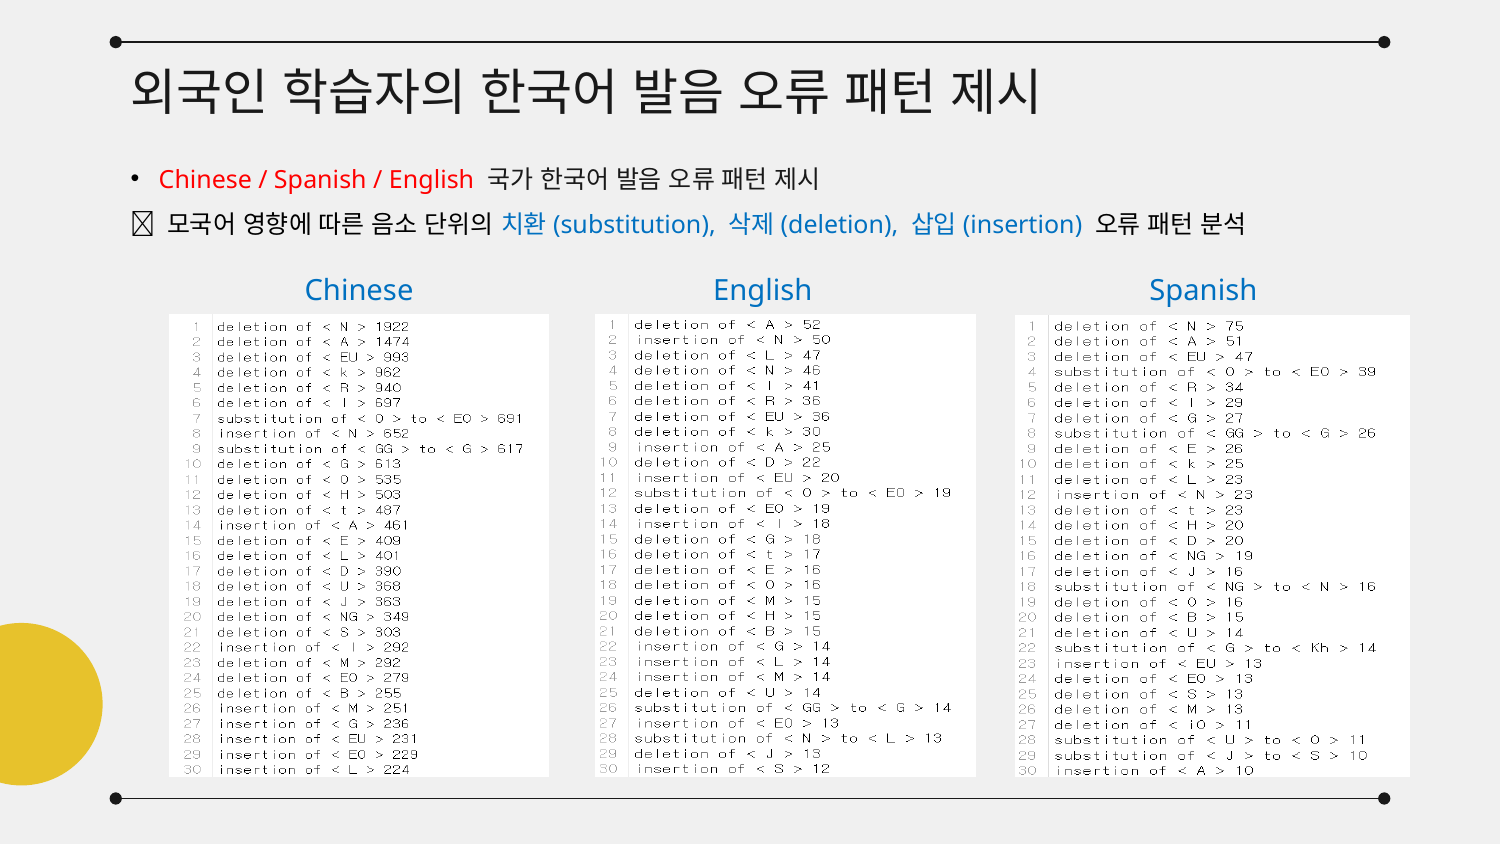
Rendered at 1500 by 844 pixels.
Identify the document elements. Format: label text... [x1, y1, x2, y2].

picture [1015, 315, 1410, 778]
text_box Spanish [1134, 264, 1273, 313]
title 외국인 학습자의 한국어 발음 오류 패턴 제시 [115, 49, 1380, 140]
text_box English [698, 264, 828, 313]
text_box Chinese / Spanish / English 국가 한국어 발음 오류 패턴 제시  모국어 영향에 따른 음소 단위의 치환(substitution), 삭제(deletion), 삽입(insertion) 오류 패턴 분석 [115, 133, 1295, 656]
picture [594, 314, 976, 778]
text_box [0, 622, 103, 786]
picture [169, 314, 550, 778]
text_box Chinese [289, 264, 429, 313]
